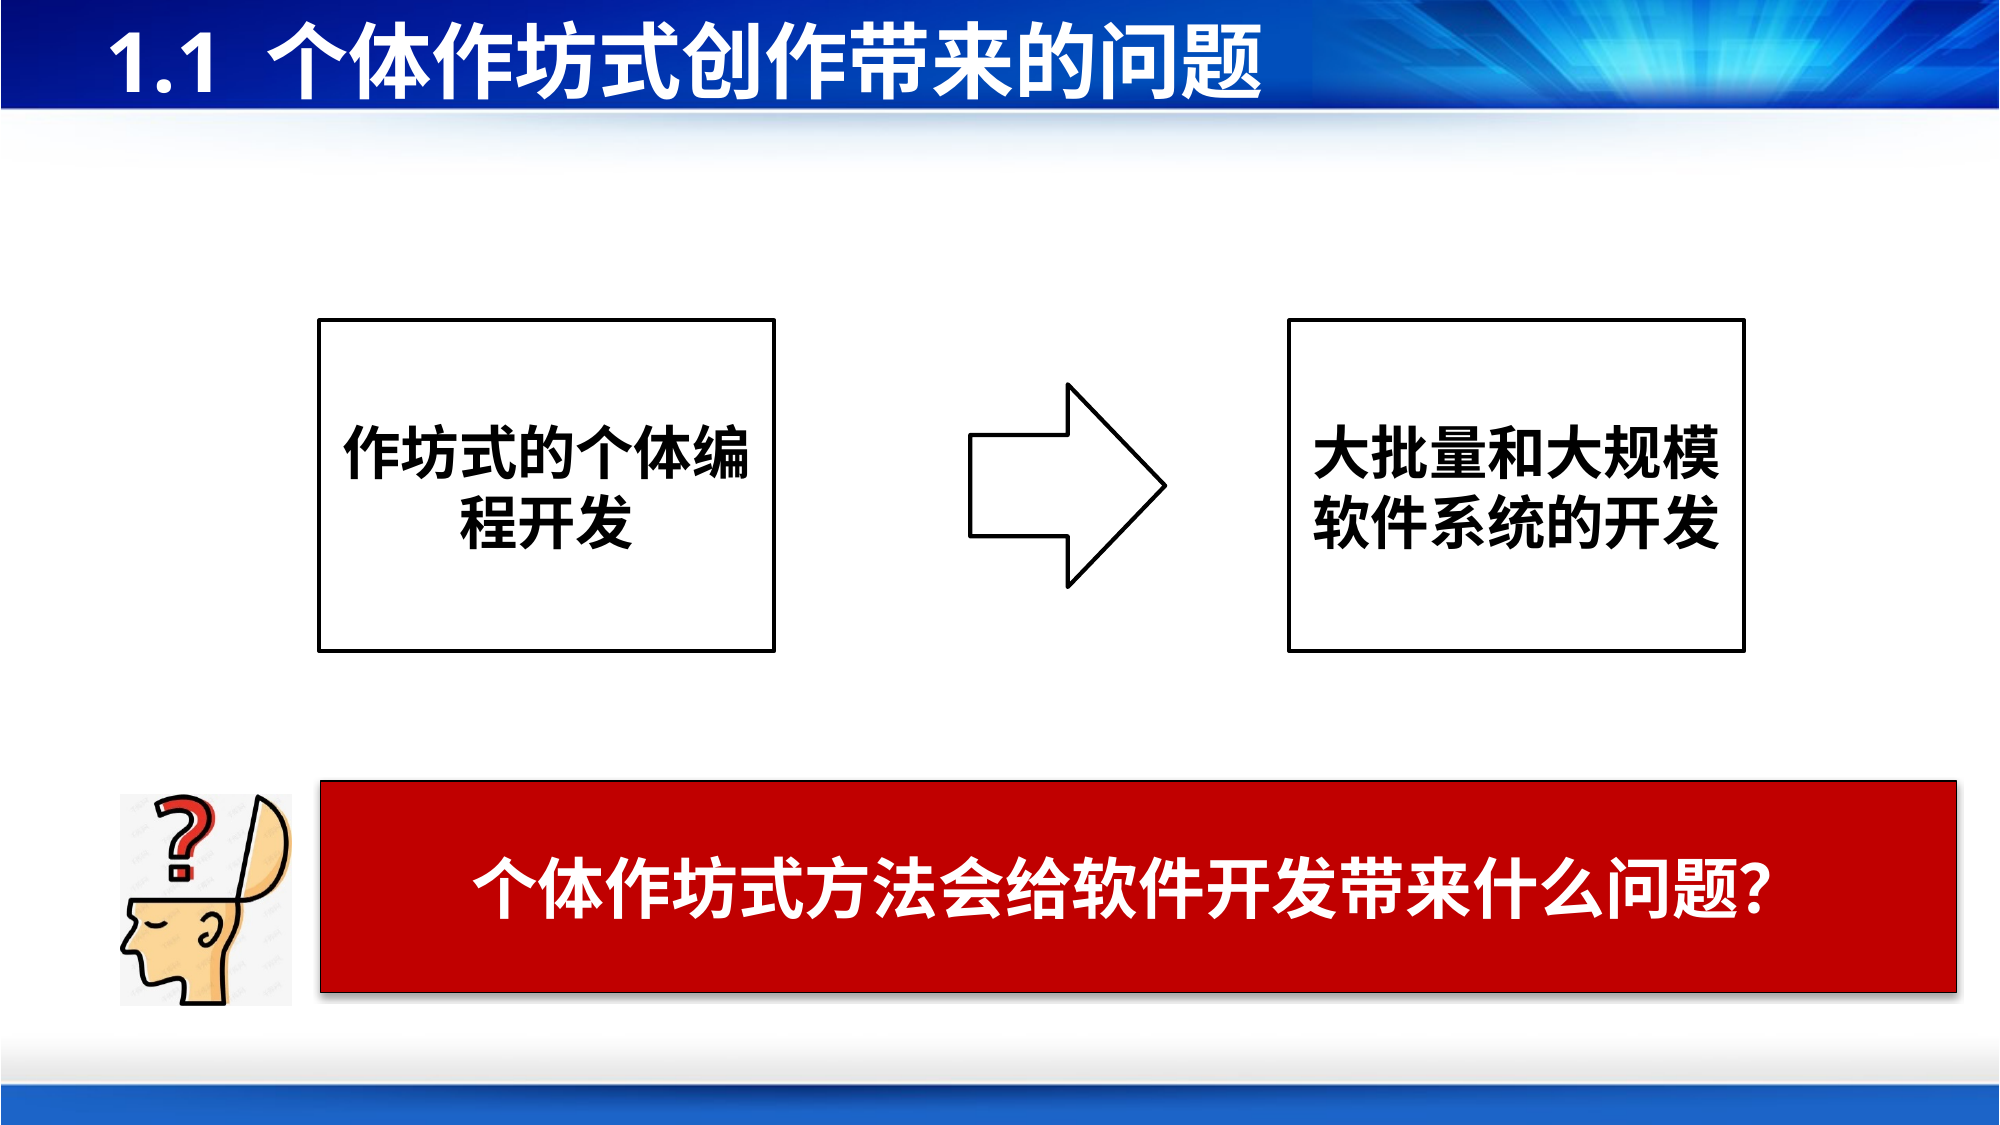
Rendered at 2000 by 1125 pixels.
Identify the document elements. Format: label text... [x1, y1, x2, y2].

text_box 个体作坊式方法会给软件开发带来什么问题？ [320, 780, 1957, 993]
text_box 大批量和大规模软件系统的开发 [1287, 318, 1746, 653]
text_box 作坊式的个体编程开发 [317, 318, 776, 653]
title 1.1 个体作坊式创作带来的问题 [90, 1, 1880, 118]
text_box [968, 382, 1168, 590]
picture [1, 0, 1999, 1125]
